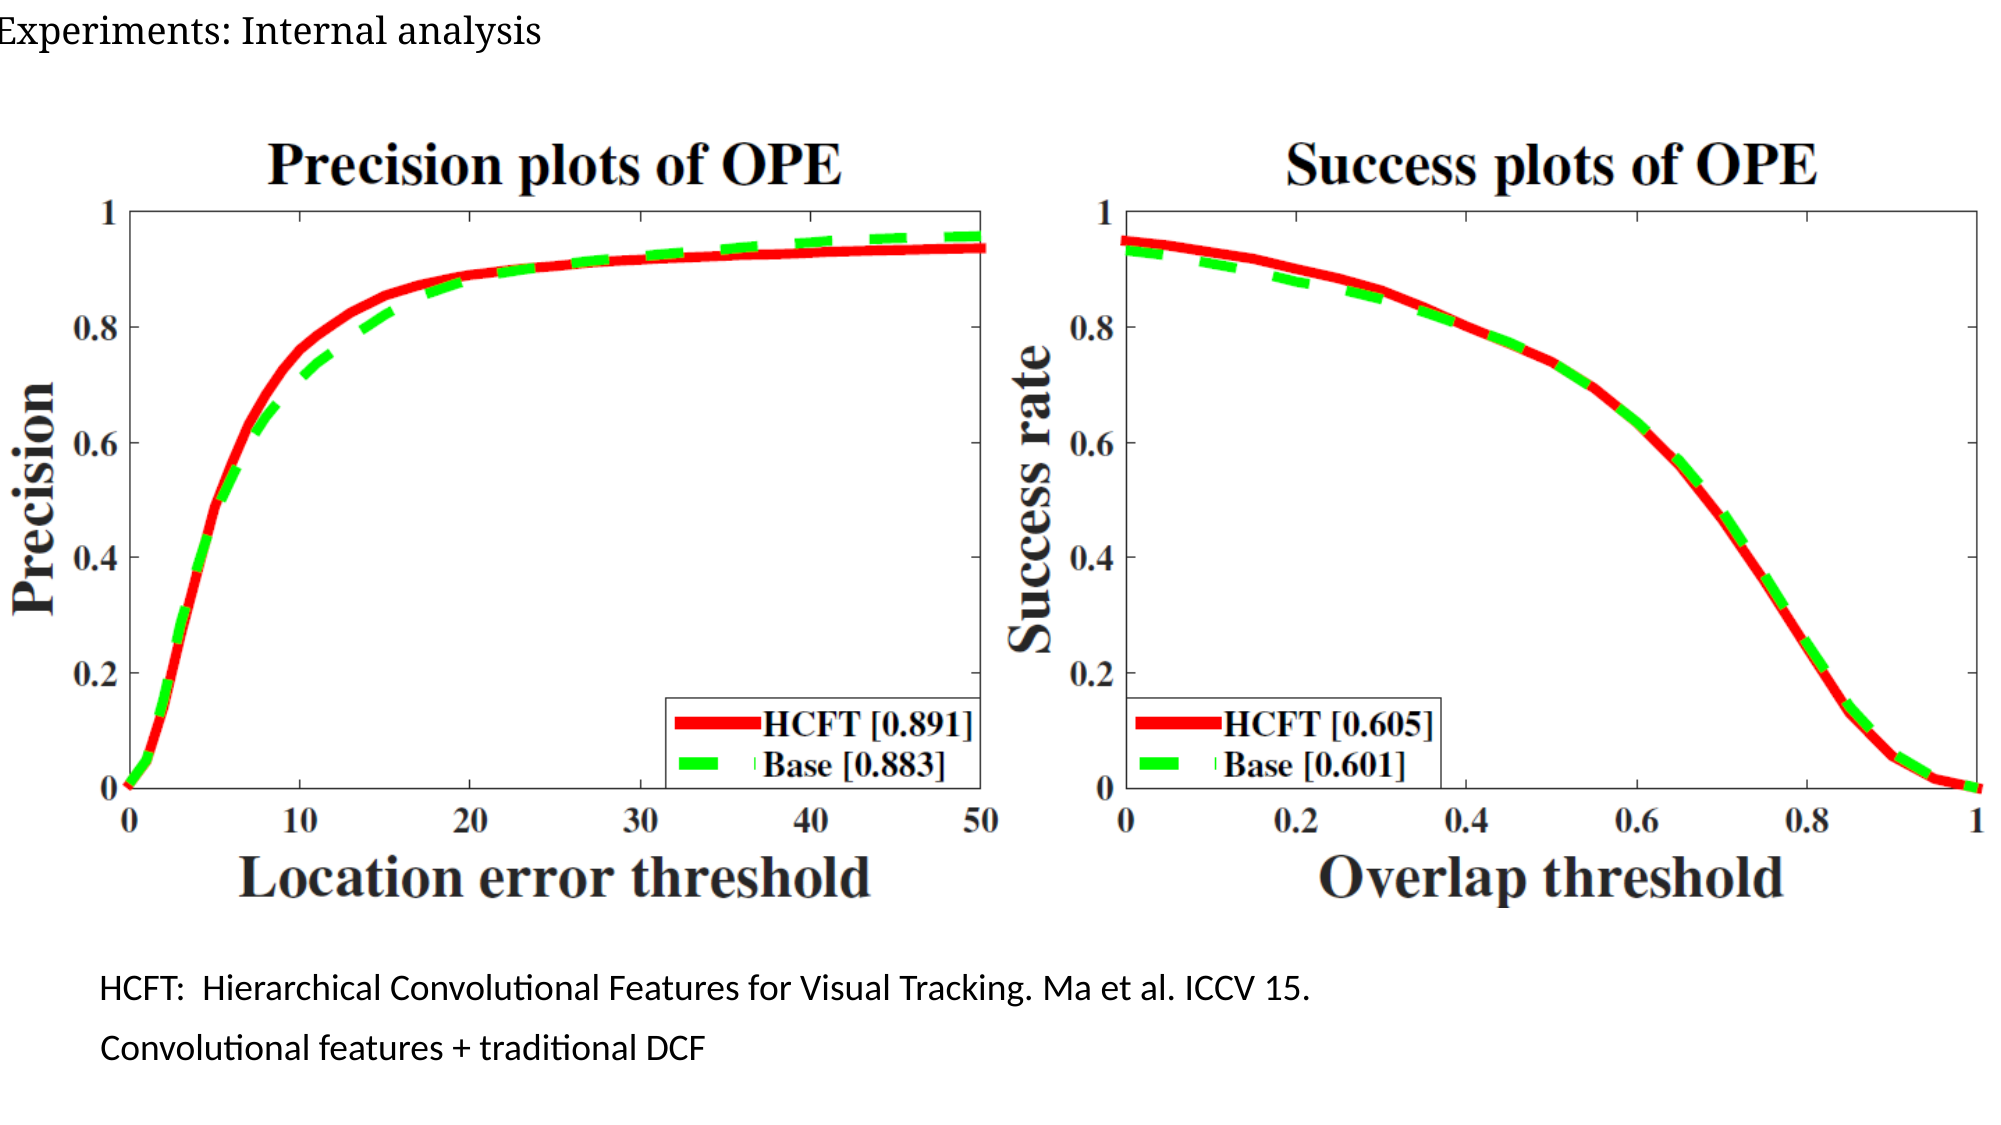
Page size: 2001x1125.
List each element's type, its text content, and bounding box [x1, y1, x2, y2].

text_box Convolutional features + traditional DCF [85, 1015, 731, 1076]
text_box HCFT: Hierarchical Convolutional Features for Visual Tracking. Ma et al. ICCV 15. [84, 955, 1328, 1016]
picture [0, 116, 2000, 908]
text_box Experiments: Internal analysis [0, 0, 558, 60]
